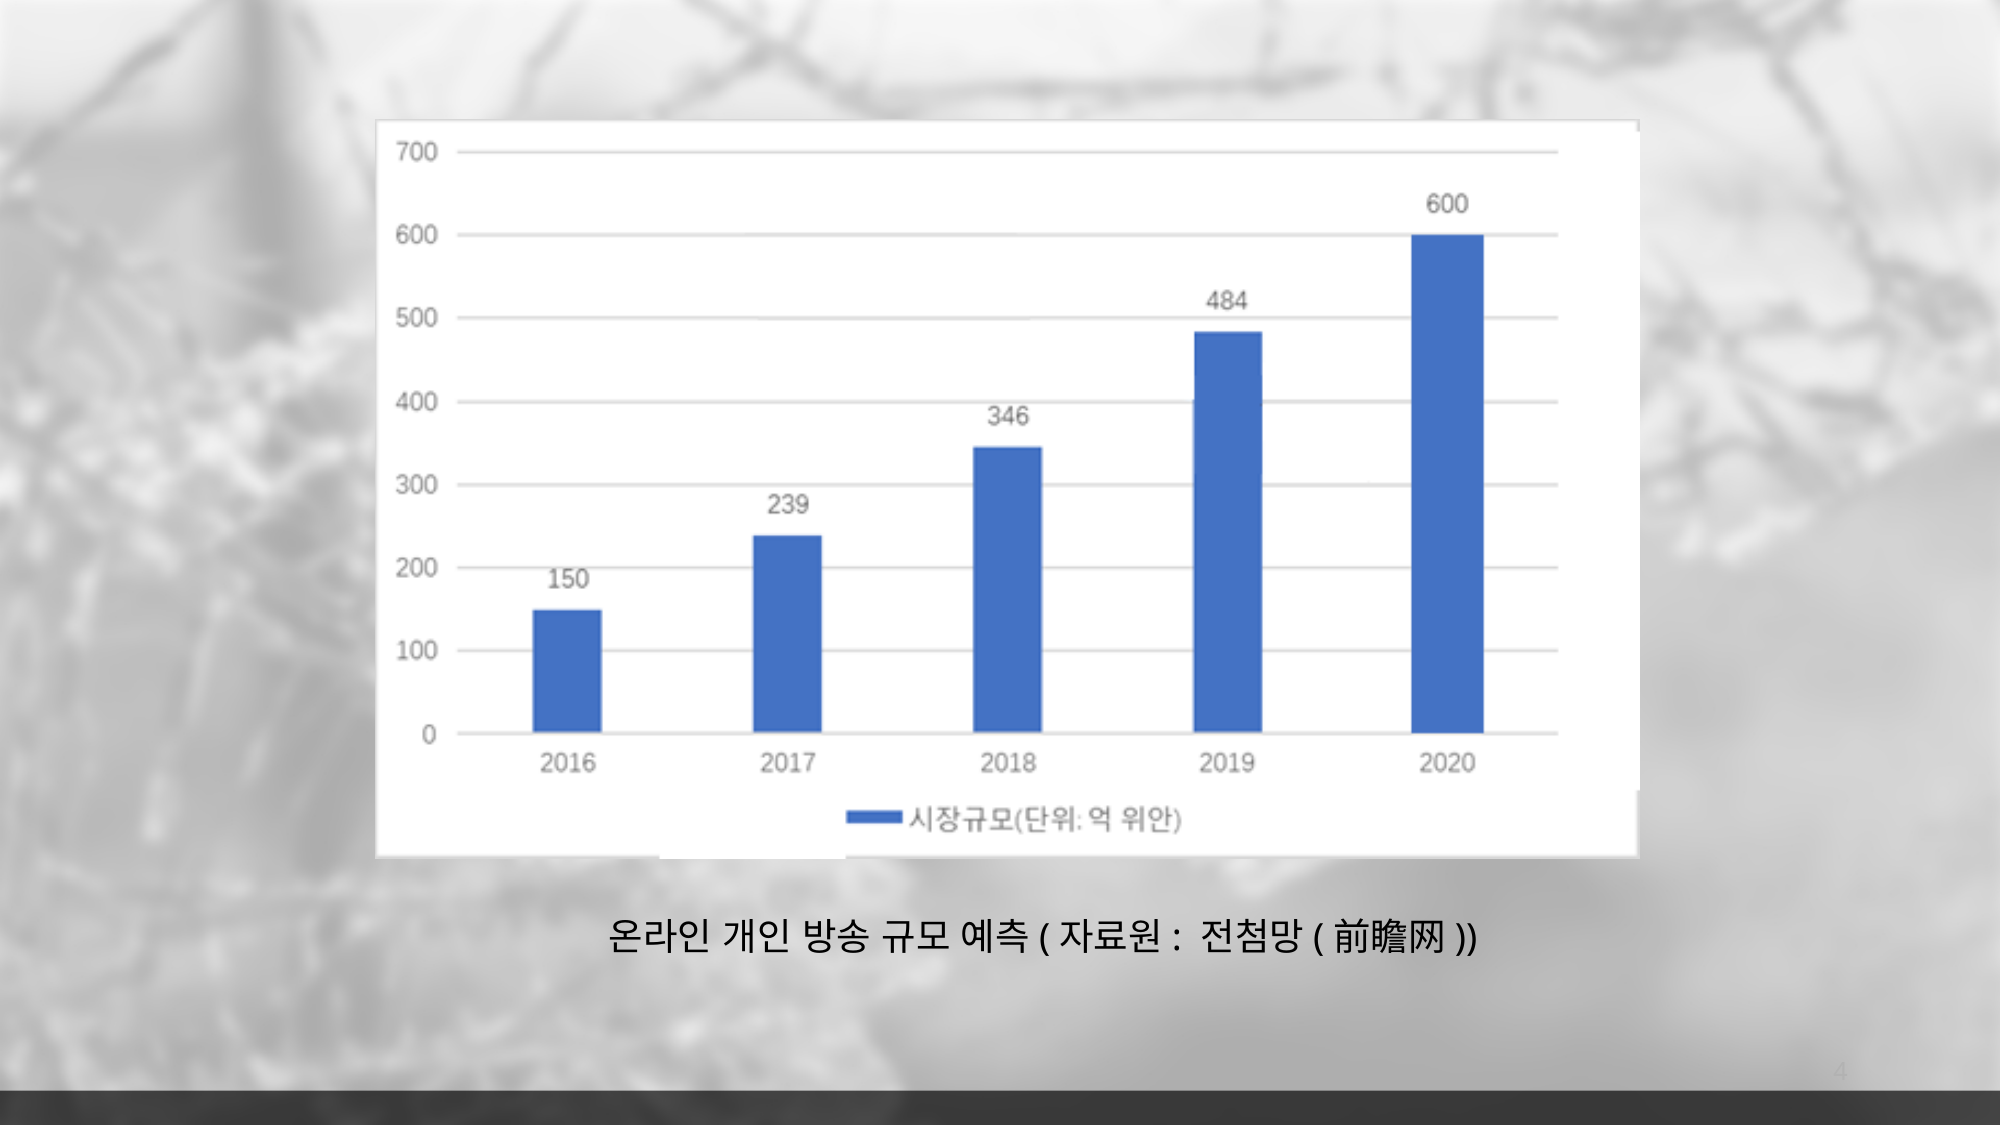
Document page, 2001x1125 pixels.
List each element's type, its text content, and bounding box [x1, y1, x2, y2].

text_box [375, 119, 1640, 966]
picture [0, 0, 2000, 1125]
slide_number 4 [1412, 1042, 1863, 1103]
